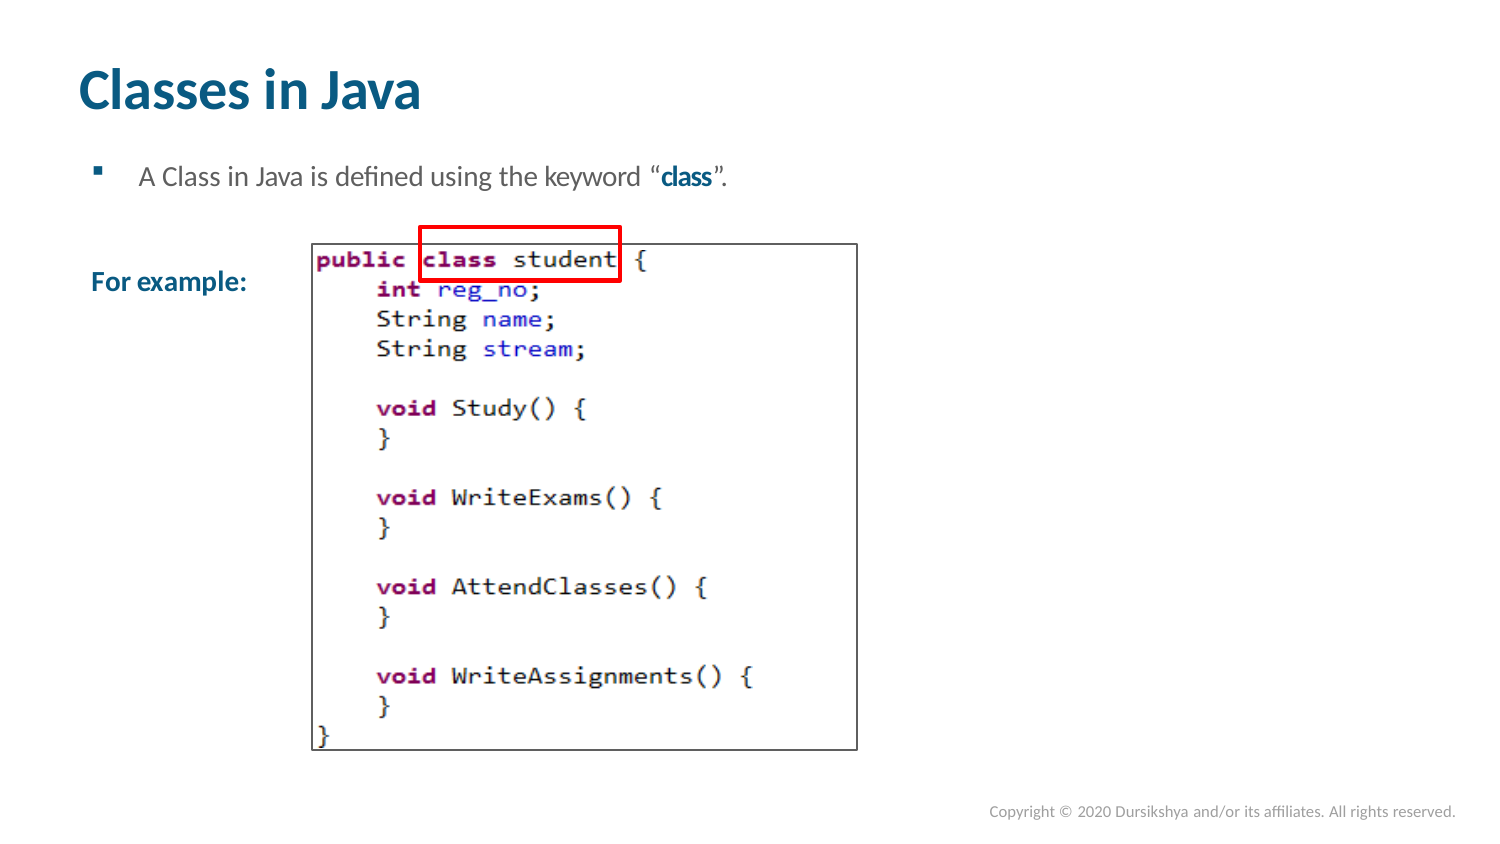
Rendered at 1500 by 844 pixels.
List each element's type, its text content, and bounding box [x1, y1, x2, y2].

text_box A Class in Java is defined using the keyword “class”. For example: [89, 155, 735, 298]
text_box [311, 224, 858, 751]
title Classes in Java [77, 49, 428, 193]
text_box Copyright © 2020 Dursikshya and/or its affiliates. All rights reserved. [987, 800, 1467, 822]
